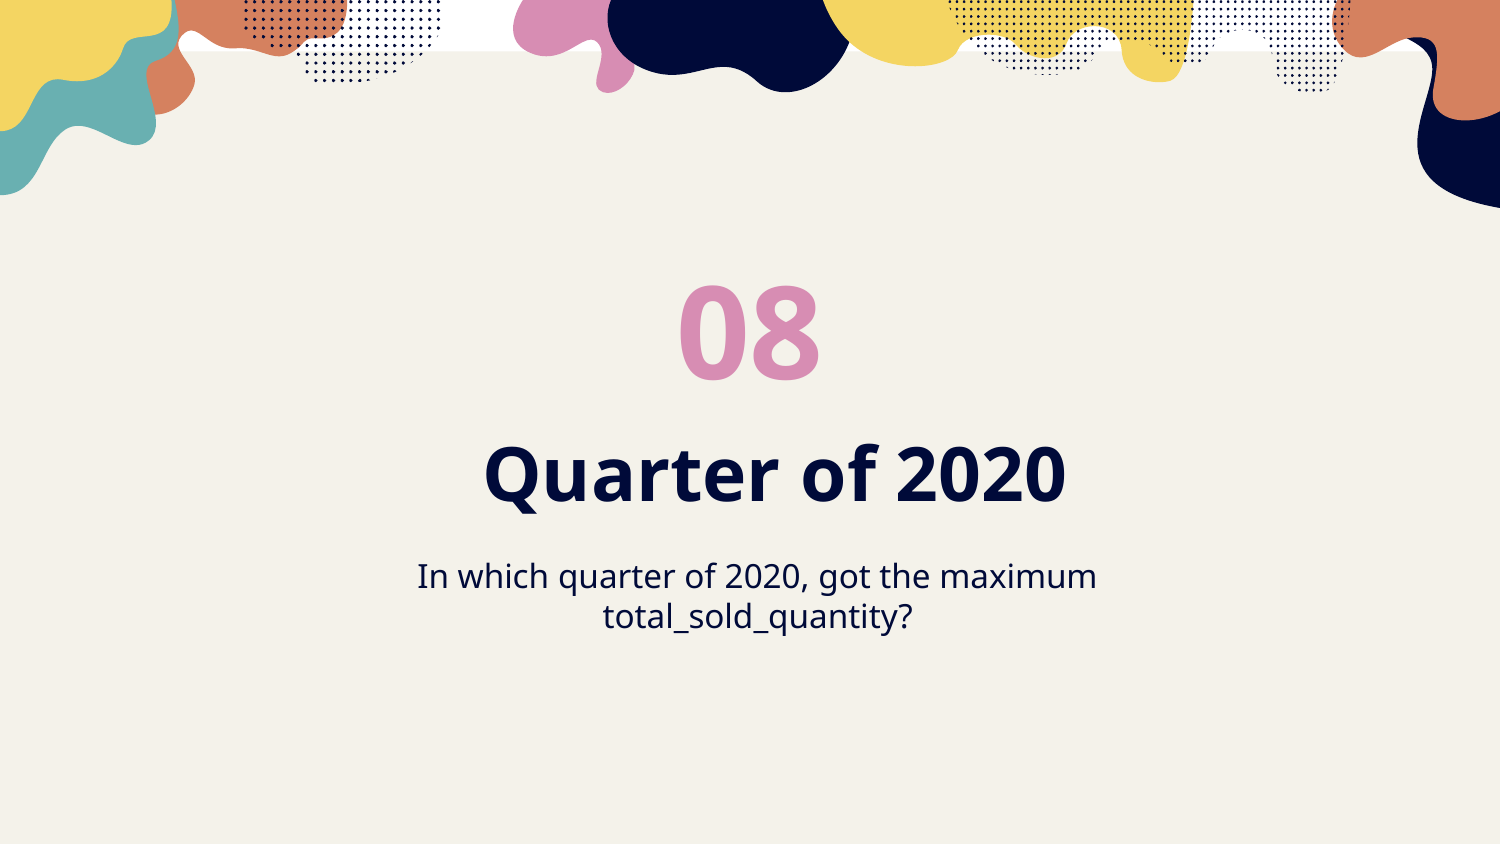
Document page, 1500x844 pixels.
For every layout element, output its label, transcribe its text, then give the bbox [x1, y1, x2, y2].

title Quarter of 2020 [79, 401, 1471, 541]
subtitle In which quarter of 2020, got the maximum total_sold_quantity? [255, 540, 1261, 679]
title 08 [607, 273, 893, 383]
